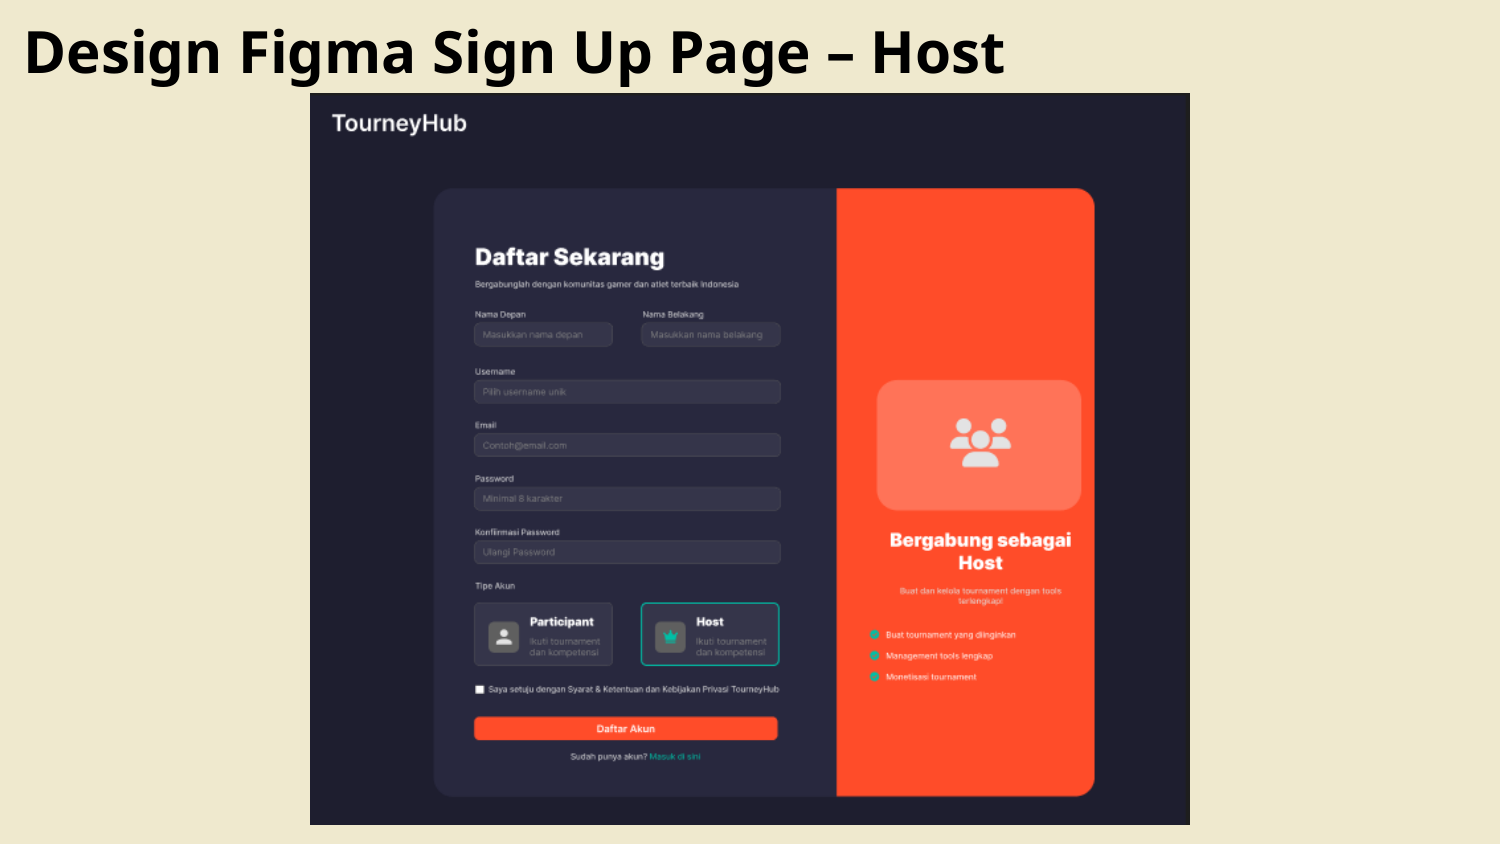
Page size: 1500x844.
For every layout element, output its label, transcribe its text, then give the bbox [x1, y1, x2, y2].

title Design Figma Sign Up Page – Host [8, 0, 1352, 94]
picture [310, 93, 1190, 825]
